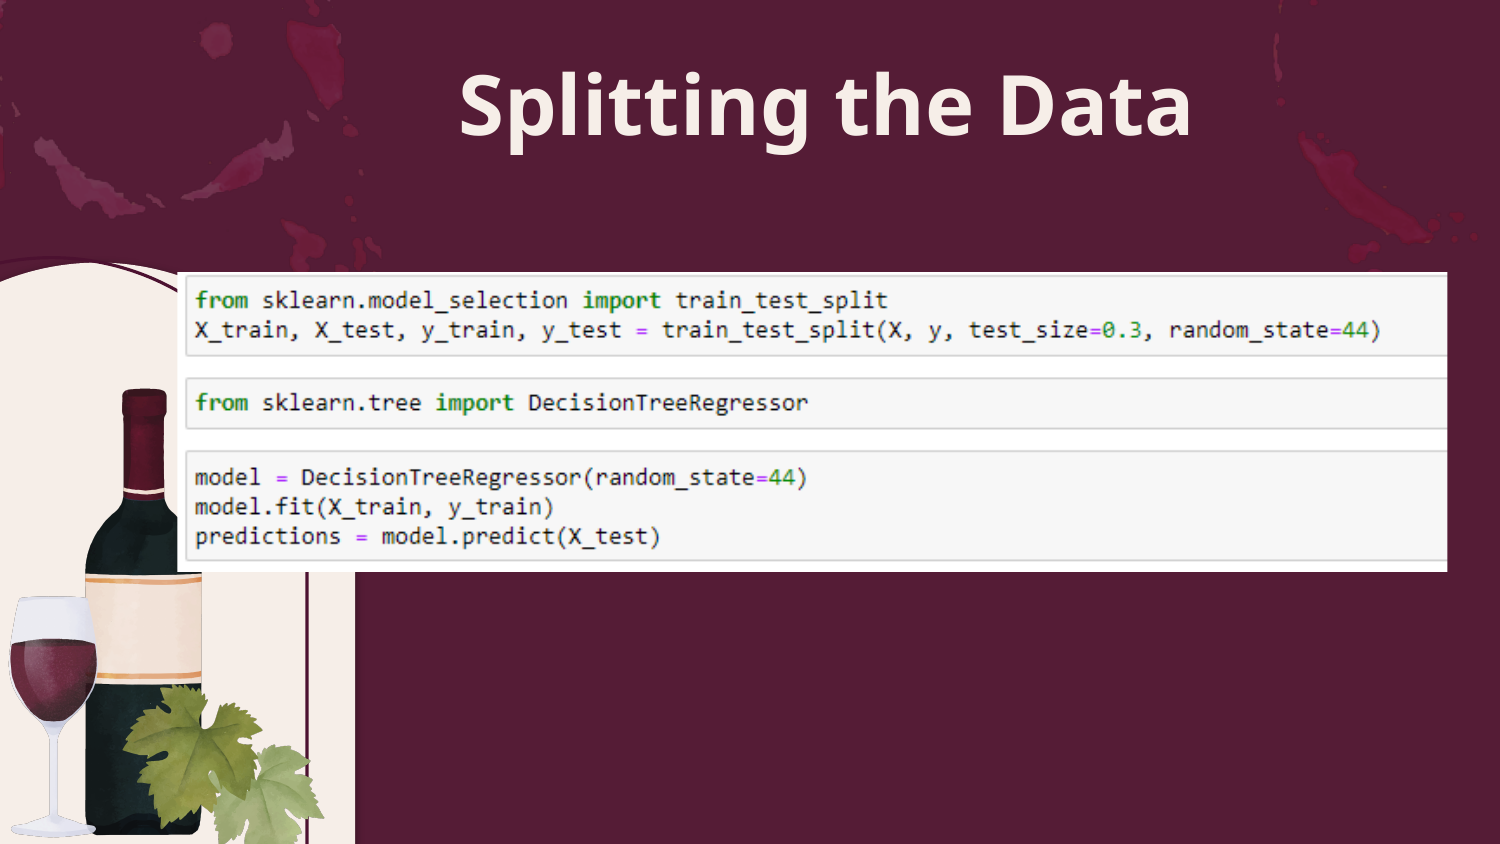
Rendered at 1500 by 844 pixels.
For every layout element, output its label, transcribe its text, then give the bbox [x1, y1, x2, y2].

title Splitting the Data [342, 51, 1312, 153]
picture [0, 271, 1448, 844]
